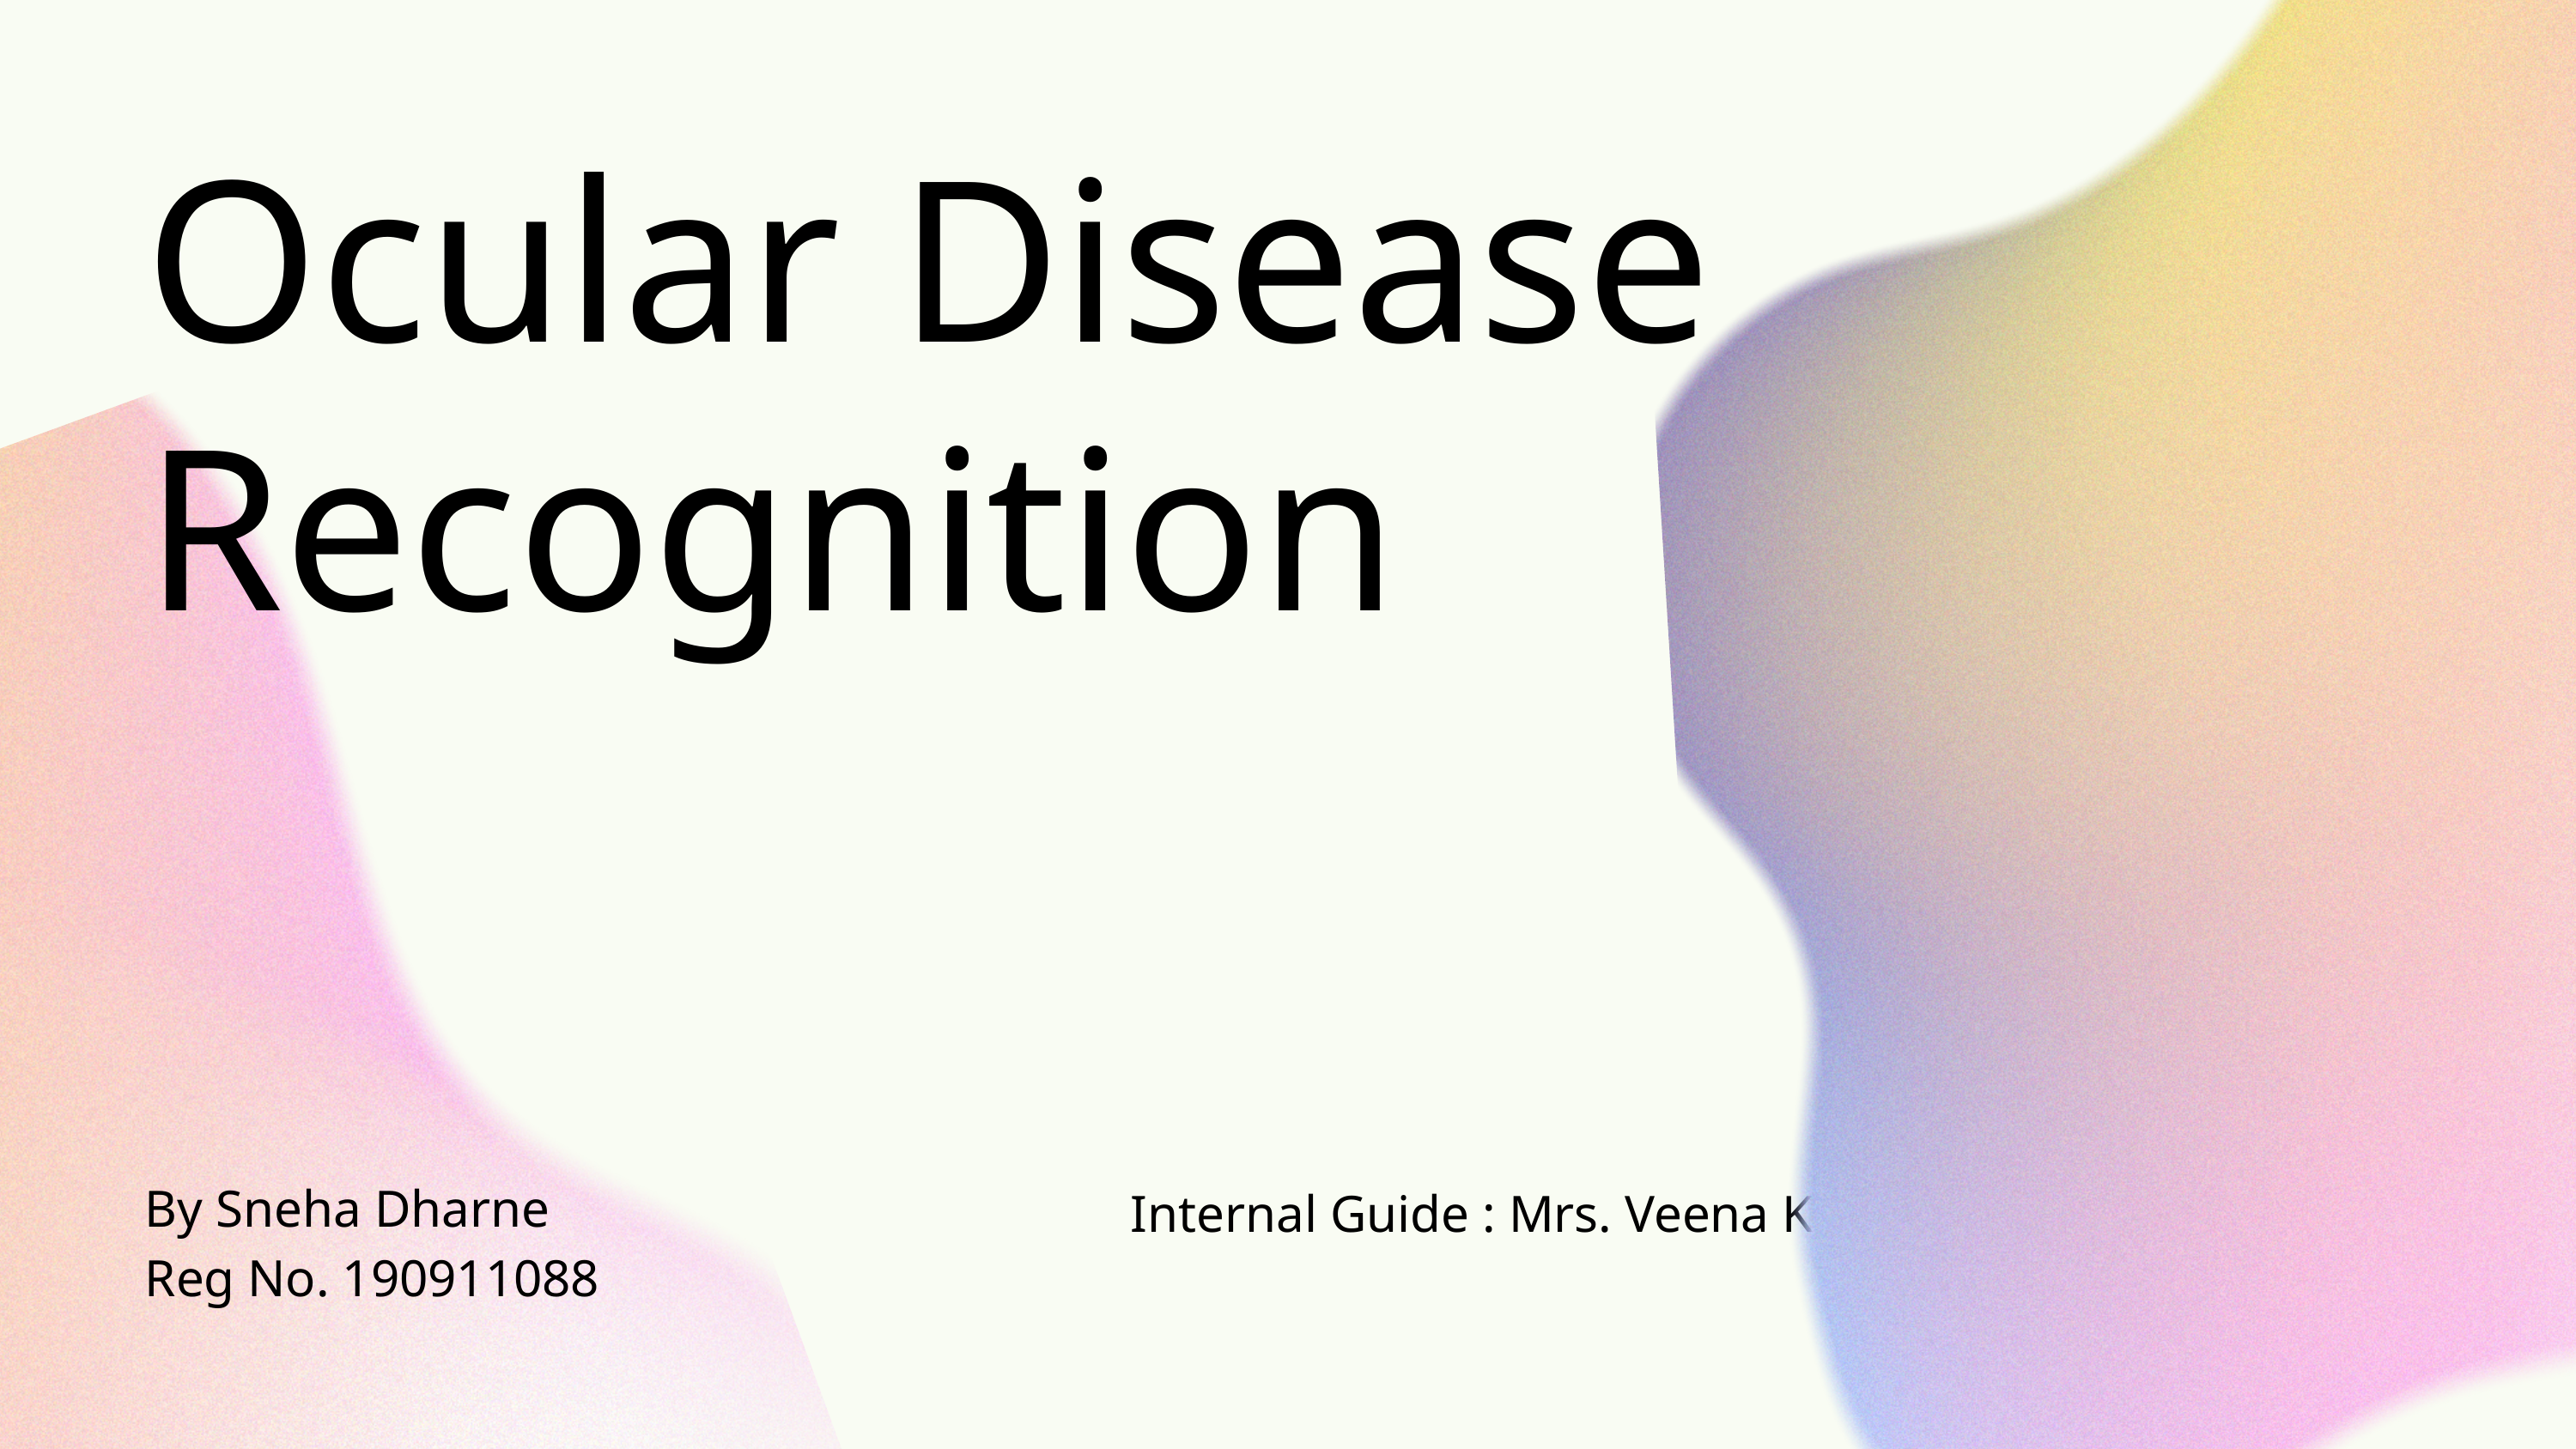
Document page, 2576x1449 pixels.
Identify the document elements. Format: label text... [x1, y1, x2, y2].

text_box Internal Guide : Mrs. Veena K. M [1130, 1177, 1706, 1243]
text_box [144, 1171, 893, 1306]
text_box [144, 118, 1884, 815]
text_box [0, 397, 842, 1449]
text_box [1629, 0, 2576, 1449]
